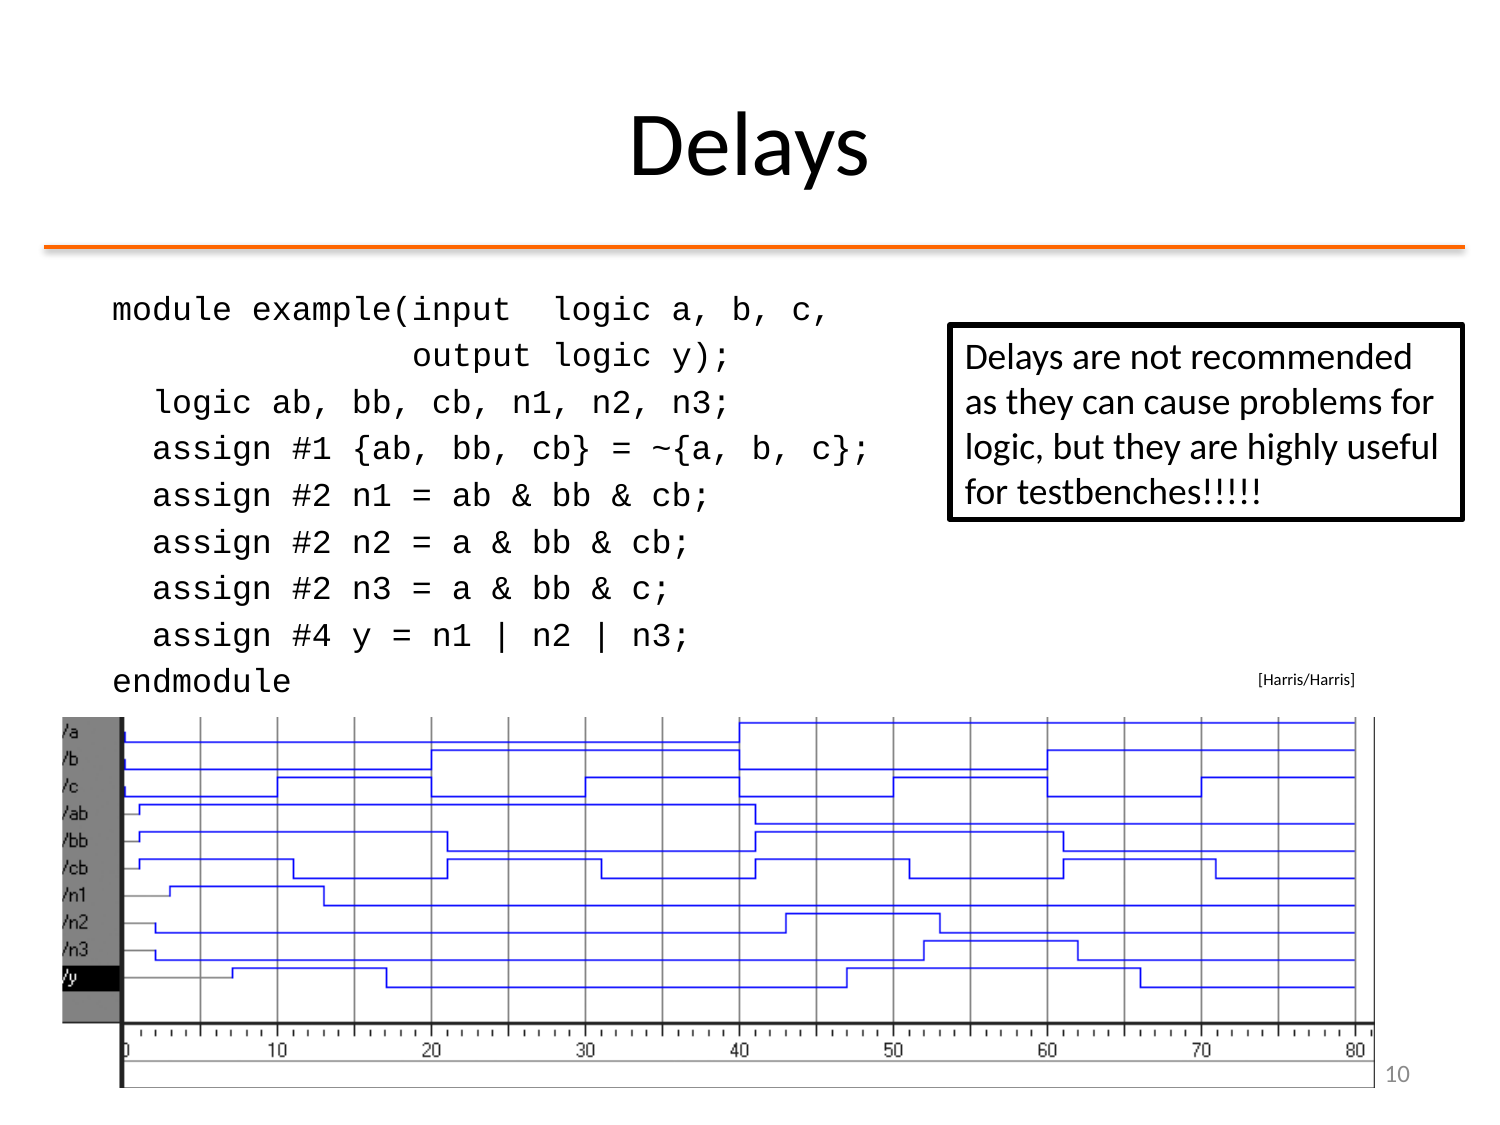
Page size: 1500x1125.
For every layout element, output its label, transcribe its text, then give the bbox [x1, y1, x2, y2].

text_box [Harris/Harris] [1243, 661, 1371, 696]
title Delays [75, 45, 1425, 233]
text_box module example(input logic a, b, c, output logic y); logic ab, bb, cb, n1, n2, n3; assign #1 {ab, bb, cb} = ~{a, b, c}; assign #2 n1 = ab & bb & cb; assign #2 n2 = a & bb & cb; assign #2 n3 = a & bb & c; assign #4 y = n1 | n2 | n3; endmodule [97, 279, 1447, 1023]
text_box Delays are not recommended as they can cause problems for logic, but they are highly useful for testbenches!!!!! [949, 324, 1463, 520]
slide_number 10 [1074, 1042, 1425, 1103]
picture [62, 716, 1376, 1088]
